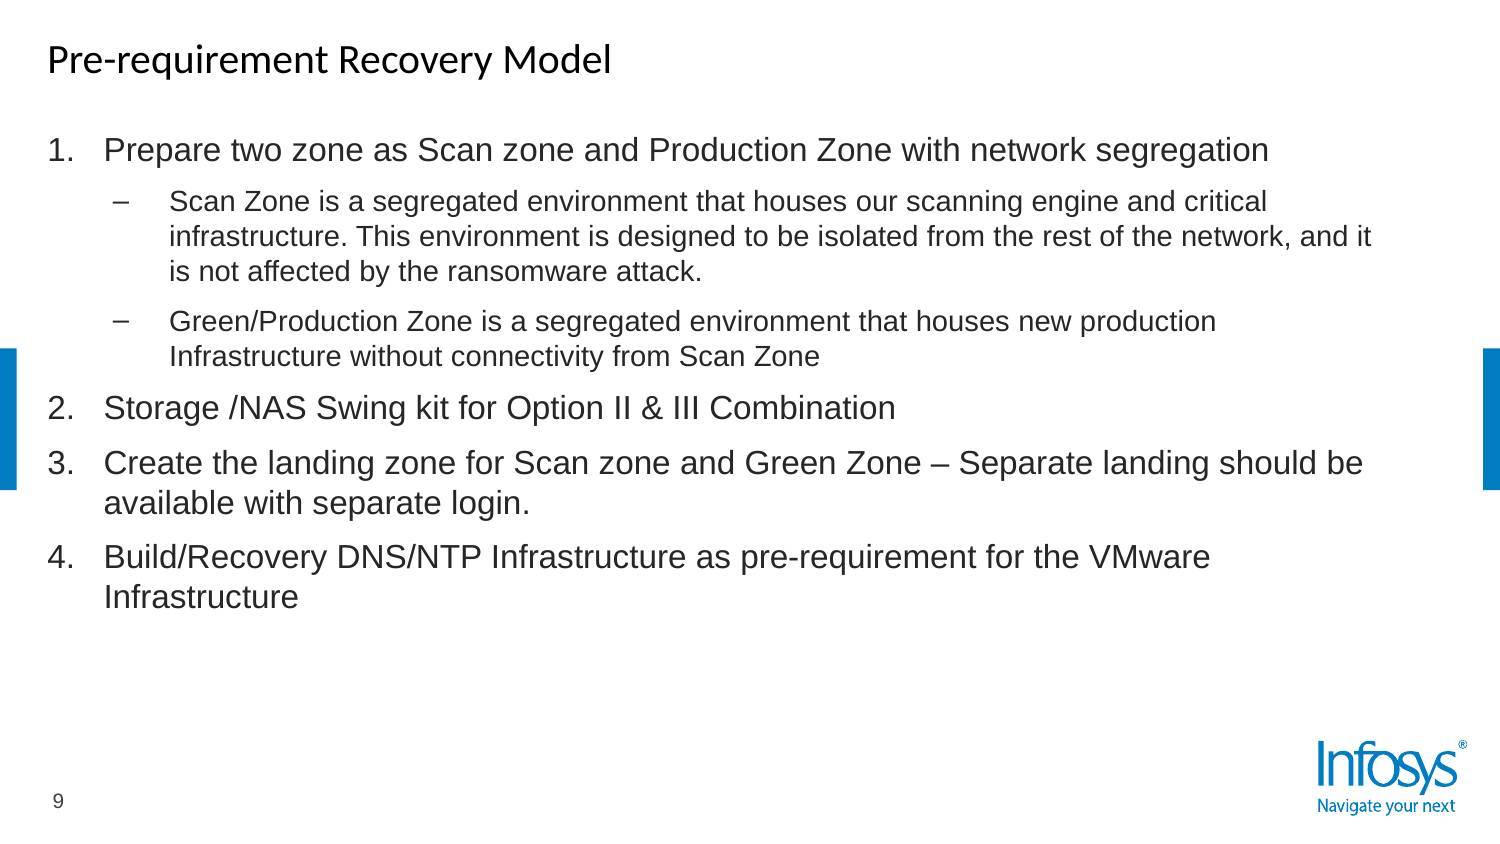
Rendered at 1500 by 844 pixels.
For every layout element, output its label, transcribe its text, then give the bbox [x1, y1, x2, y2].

list Prepare two zone as Scan zone and Production Zone with network segregation Scan Zone is a segregated environment that houses our scanning engine and critical infrastructure. This environment is designed to be isolated from the rest of the network, and it is not affected by the ransomware attack. Green/Production Zone is a segregated environment that houses new production Infrastructure without connectivity from Scan Zone Storage /NAS Swing kit for Option II & III Combination Create the landing zone for Scan zone and Green Zone – Separate landing should be available with separate login. Build/Recovery DNS/NTP Infrastructure as pre-requirement for the VMware Infrastructure [32, 120, 1414, 721]
title Pre-requirement Recovery Model [32, 24, 1464, 99]
slide_number 9 [37, 780, 115, 826]
